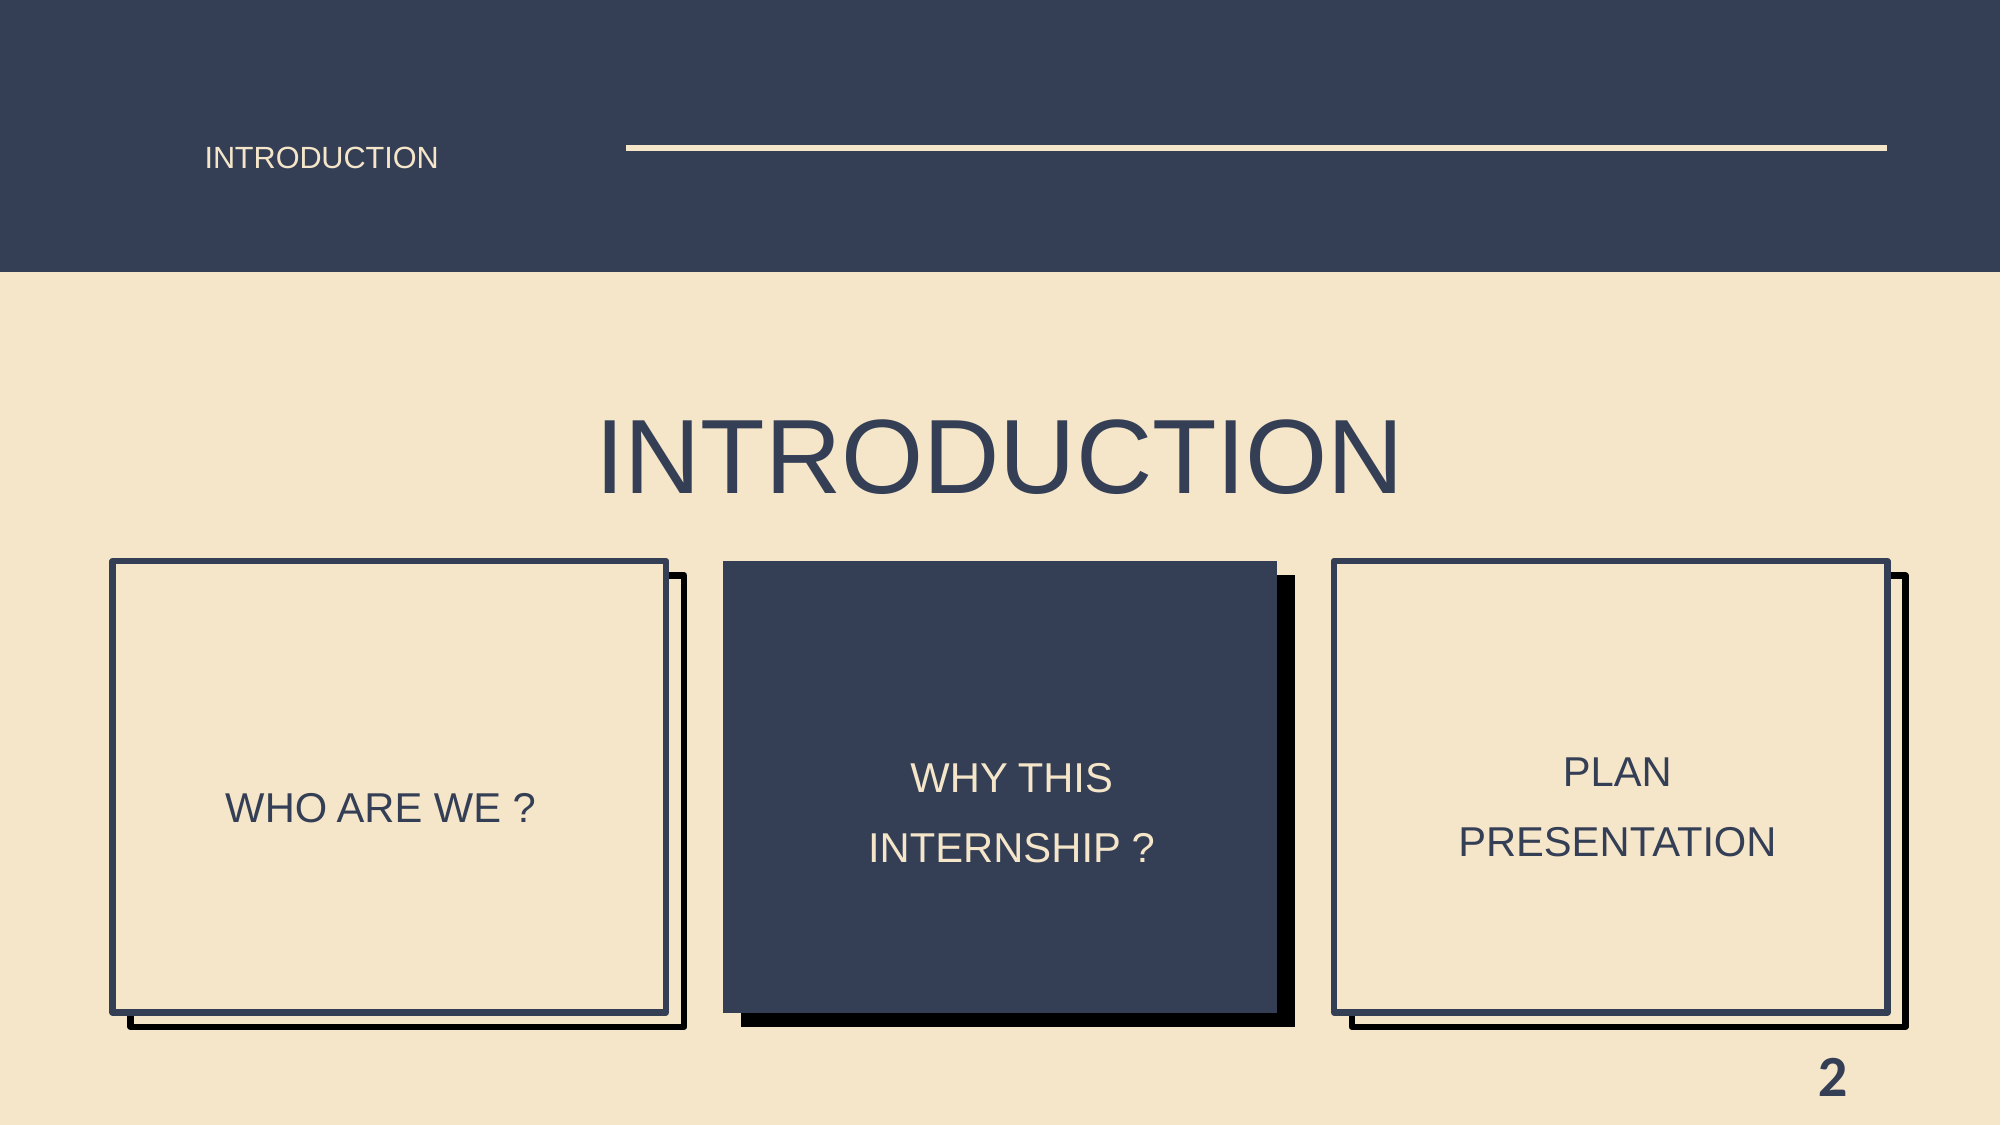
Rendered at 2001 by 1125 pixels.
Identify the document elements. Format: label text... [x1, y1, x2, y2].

text_box PLAN PRESENTATION [1412, 724, 1823, 865]
text_box [1351, 575, 1906, 1027]
text_box [112, 561, 667, 1013]
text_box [0, 0, 2000, 273]
text_box INTRODUCTION [294, 336, 1706, 515]
text_box [741, 575, 1295, 1027]
text_box [130, 575, 685, 1027]
slide_number 2 [1412, 1042, 1863, 1103]
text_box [723, 550, 1278, 1013]
text_box WHO ARE WE ? [204, 760, 557, 831]
text_box [1333, 561, 1888, 1013]
